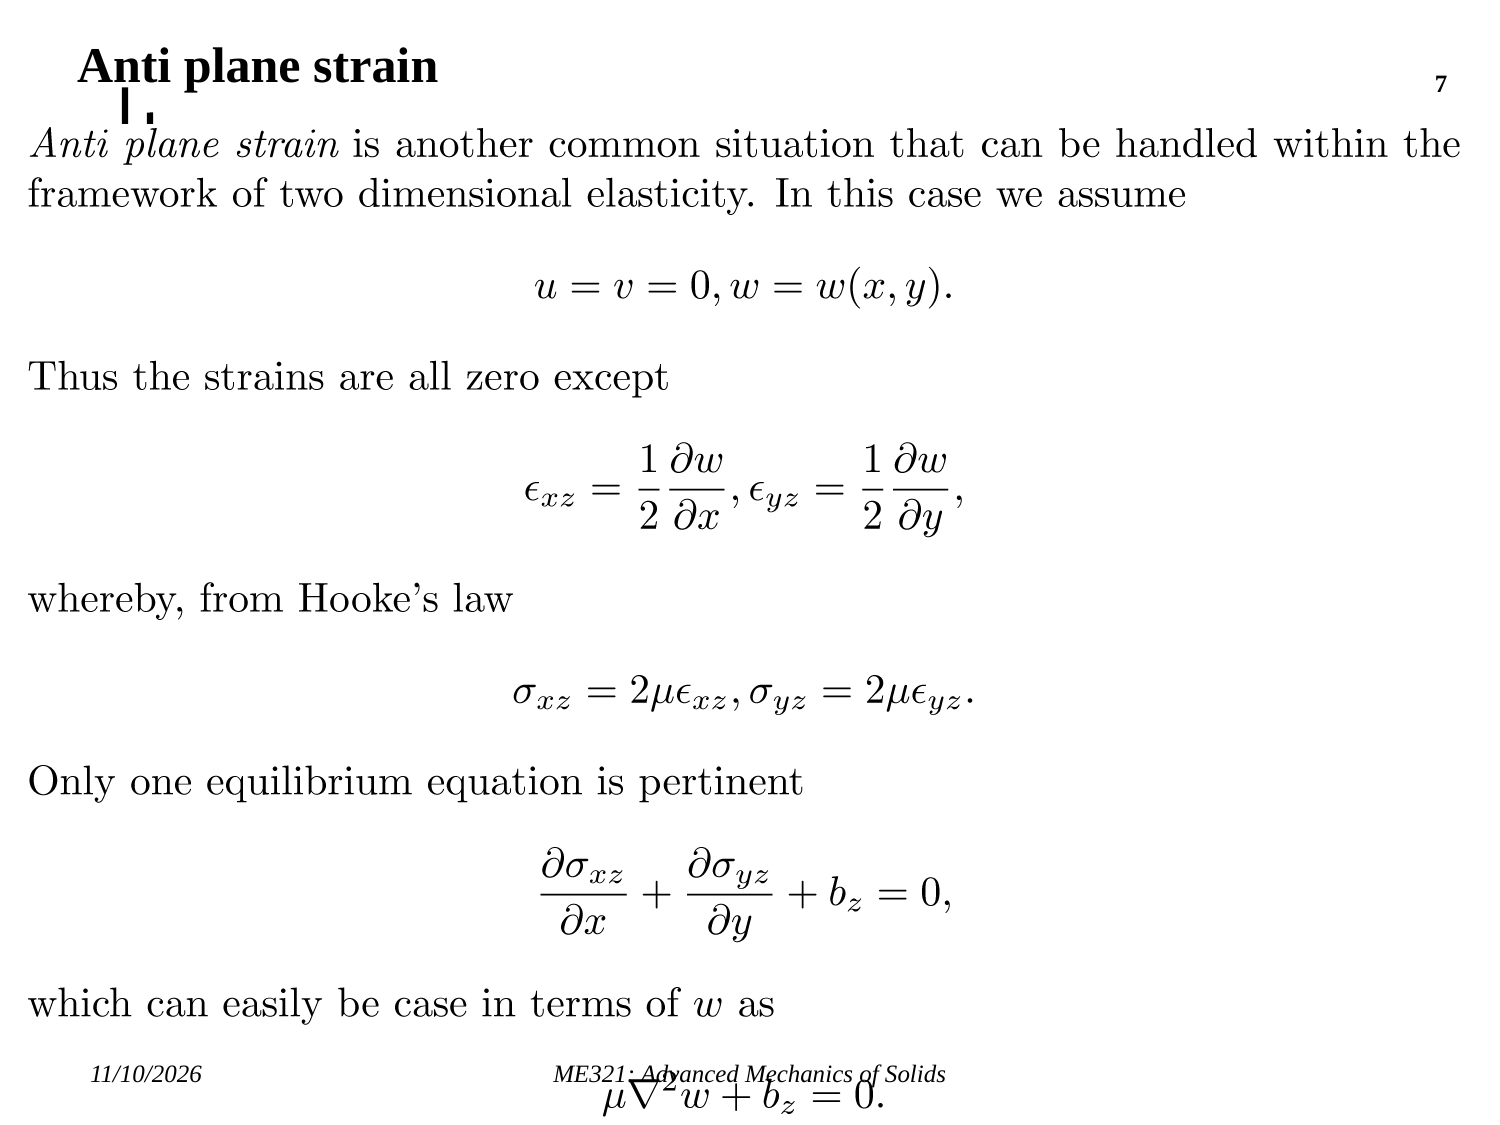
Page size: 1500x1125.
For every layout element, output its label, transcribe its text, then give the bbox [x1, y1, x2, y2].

slide_number 7 [1387, 50, 1463, 116]
text_box Anti plane strain [62, 24, 738, 100]
picture [24, 124, 1463, 1117]
